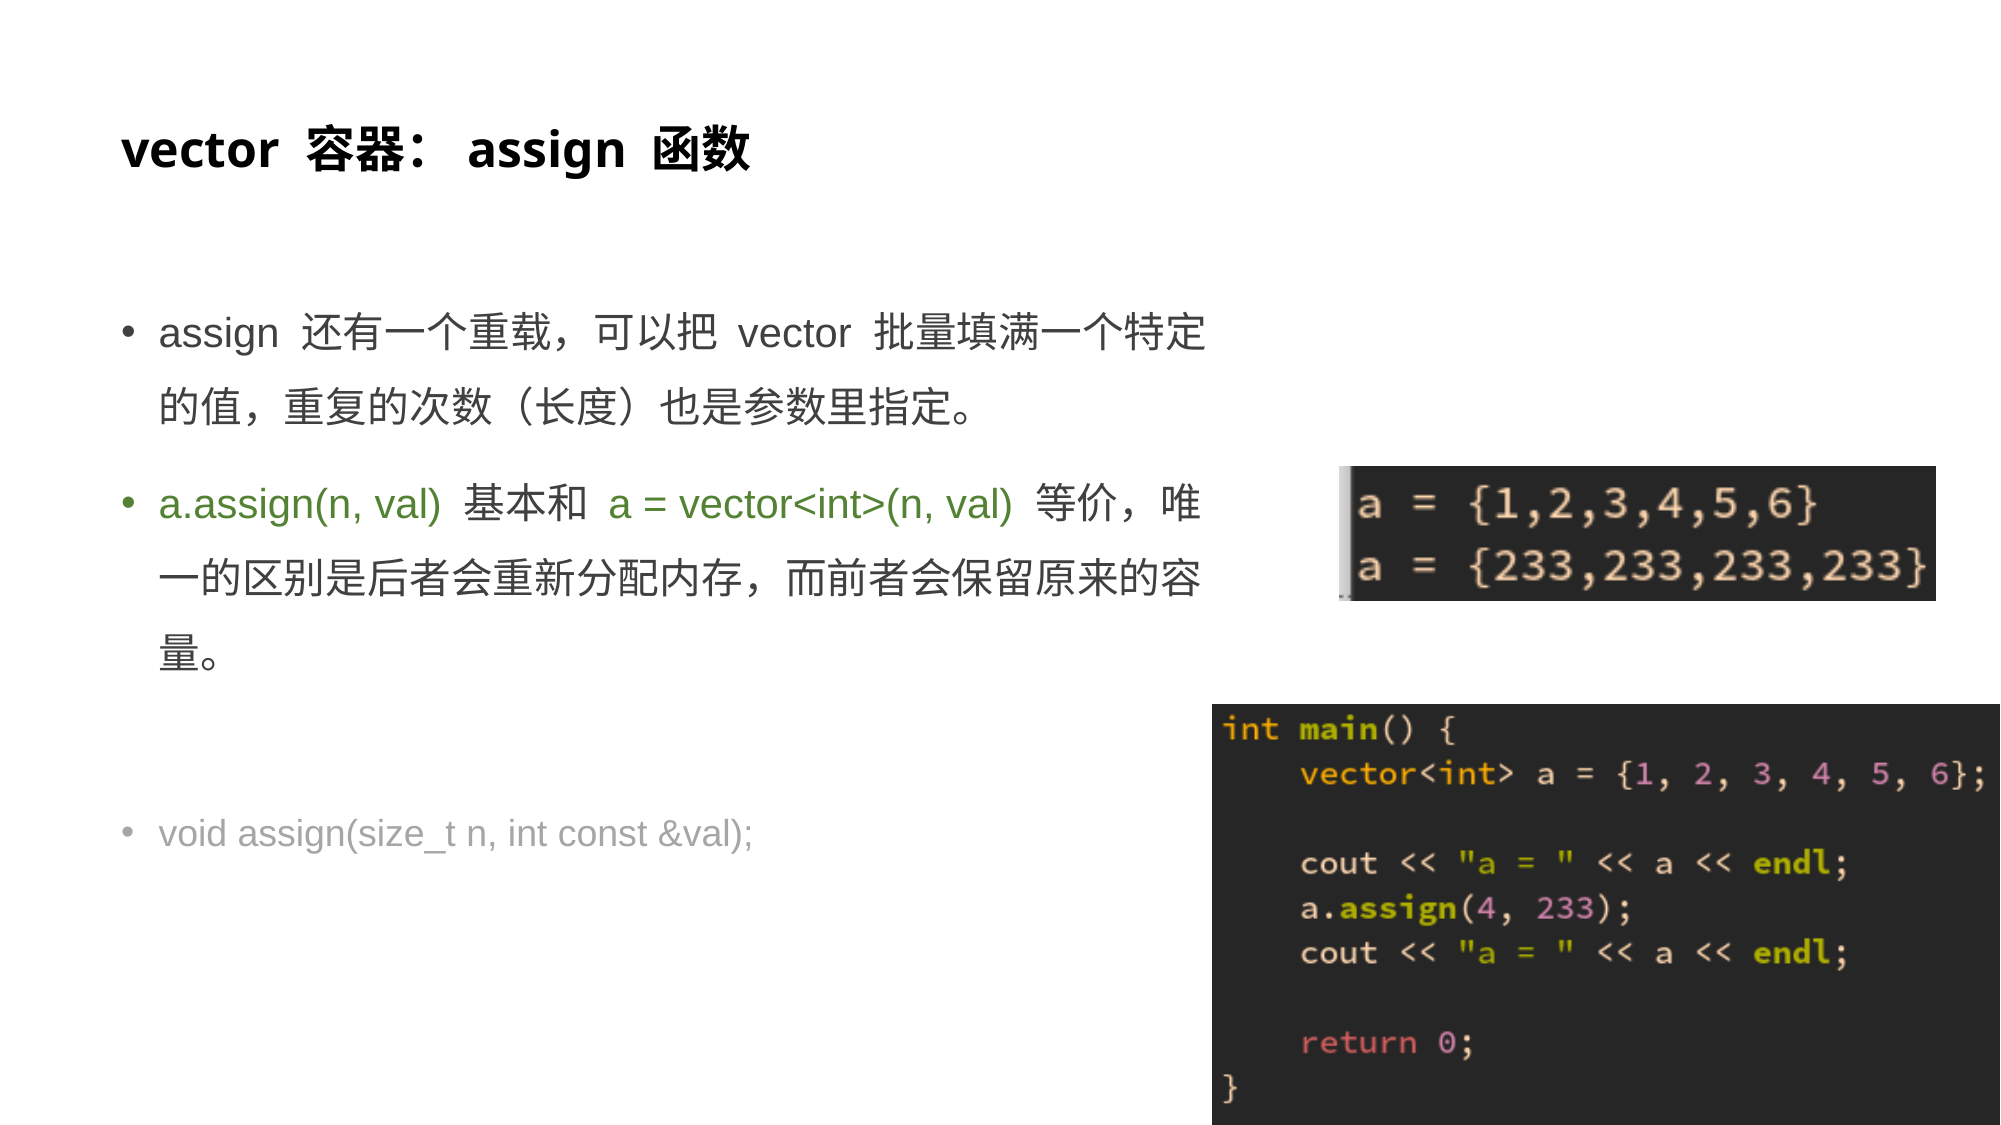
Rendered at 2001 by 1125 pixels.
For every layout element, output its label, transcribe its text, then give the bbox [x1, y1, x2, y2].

title vector 容器：assign 函数 [106, 42, 1832, 260]
list assign 还有一个重载，可以把 vector 批量填满一个特定的值，重复的次数（长度）也是参数里指定。 a.assign(n, val) 基本和 a = vector<int>(n, val) 等价，唯一的区别是后者会重新分配内存，而前者会保留原来的容量。 void assign(size_t n, int const &val); [106, 273, 1258, 1067]
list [1212, 704, 2000, 1125]
picture [1339, 466, 1936, 601]
